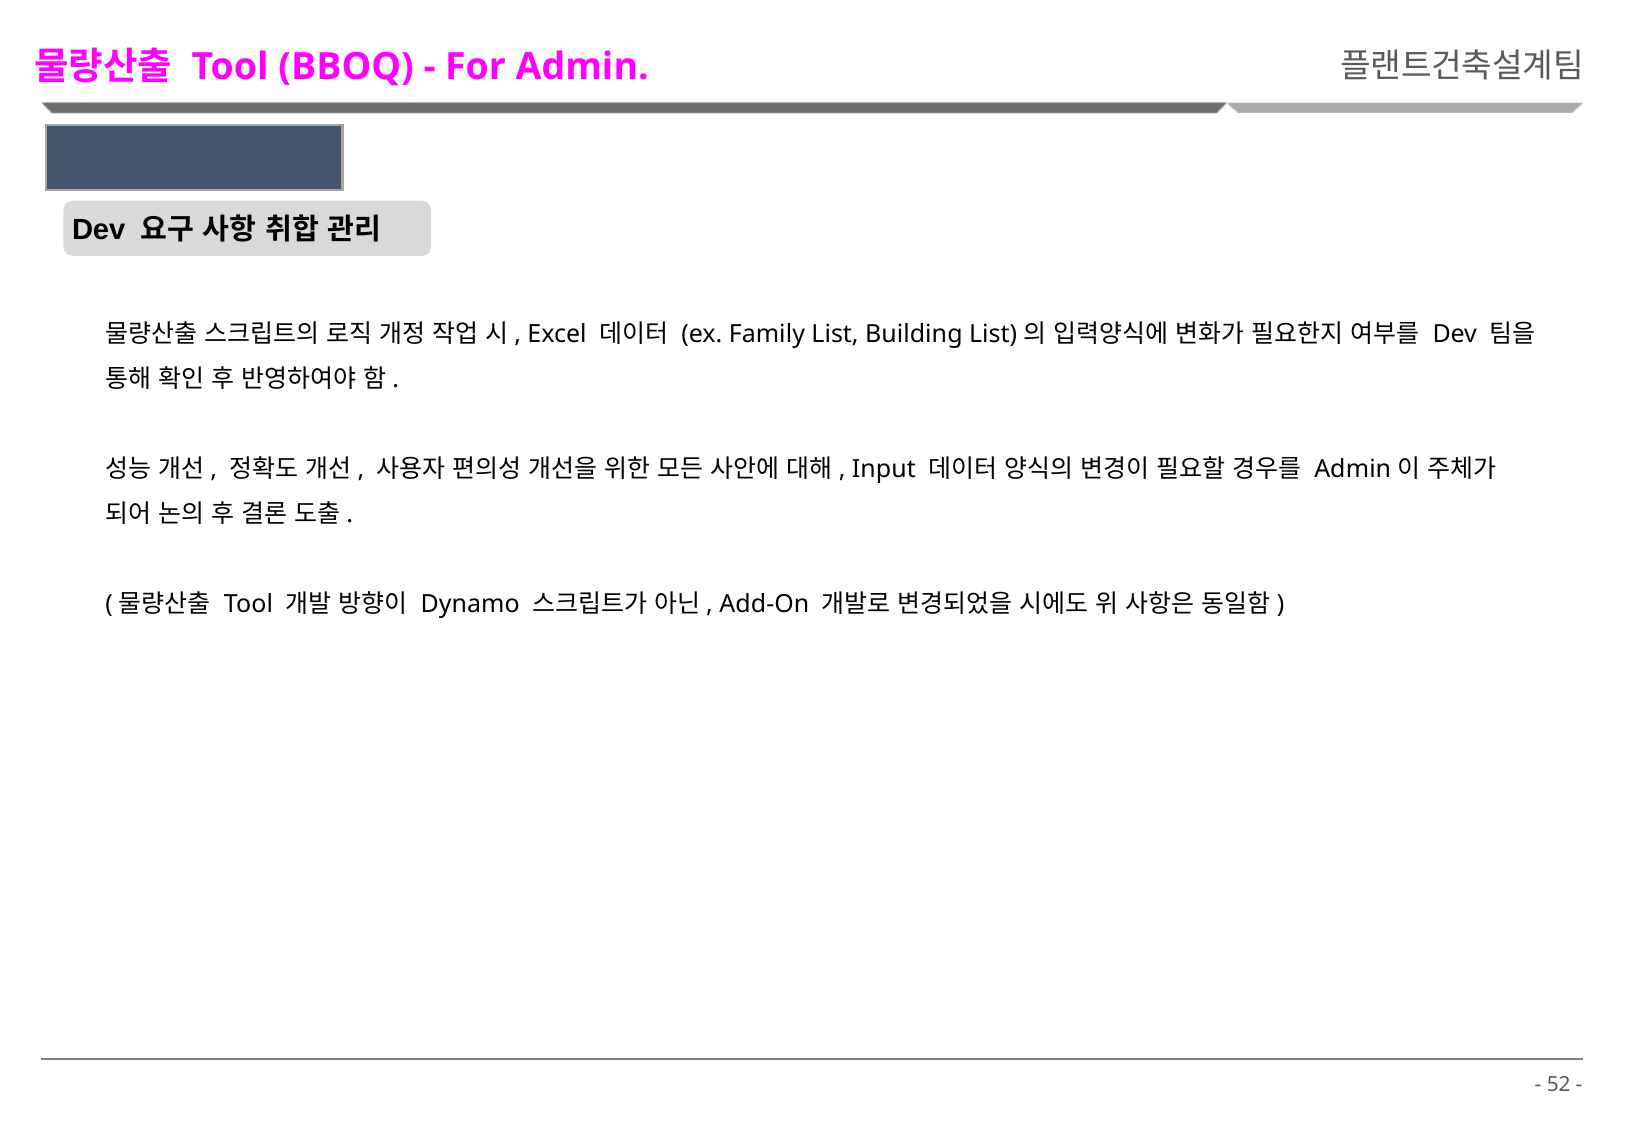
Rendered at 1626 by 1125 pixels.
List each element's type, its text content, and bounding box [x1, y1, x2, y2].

text_box 물량산출 스크립트의 로직 개정 작업 시, Excel 데이터 (ex. Family List, Building List)의 입력양식에 변화가 필요한지 여부를 Dev 팀을 통해 확인 후 반영하여야 함. 성능 개선, 정확도 개선, 사용자 편의성 개선을 위한 모든 사안에 대해, Input 데이터 양식의 변경이 필요할 경우를 Admin이 주체가 되어 논의 후 결론 도출. (물량산출 Tool 개발 방향이 Dynamo 스크립트가 아닌, Add-On 개발로 변경되었을 시에도 위 사항은 동일함) [90, 295, 1551, 625]
text_box 플랜트건축설계팀 [1339, 43, 1584, 84]
text_box 물량산출 Tool (BBOQ) - For Admin. [19, 34, 665, 95]
text_box 2. Admin.’s Role [45, 124, 344, 191]
picture [42, 102, 1583, 114]
text_box Dev 요구 사항 취합 관리 [62, 199, 433, 257]
